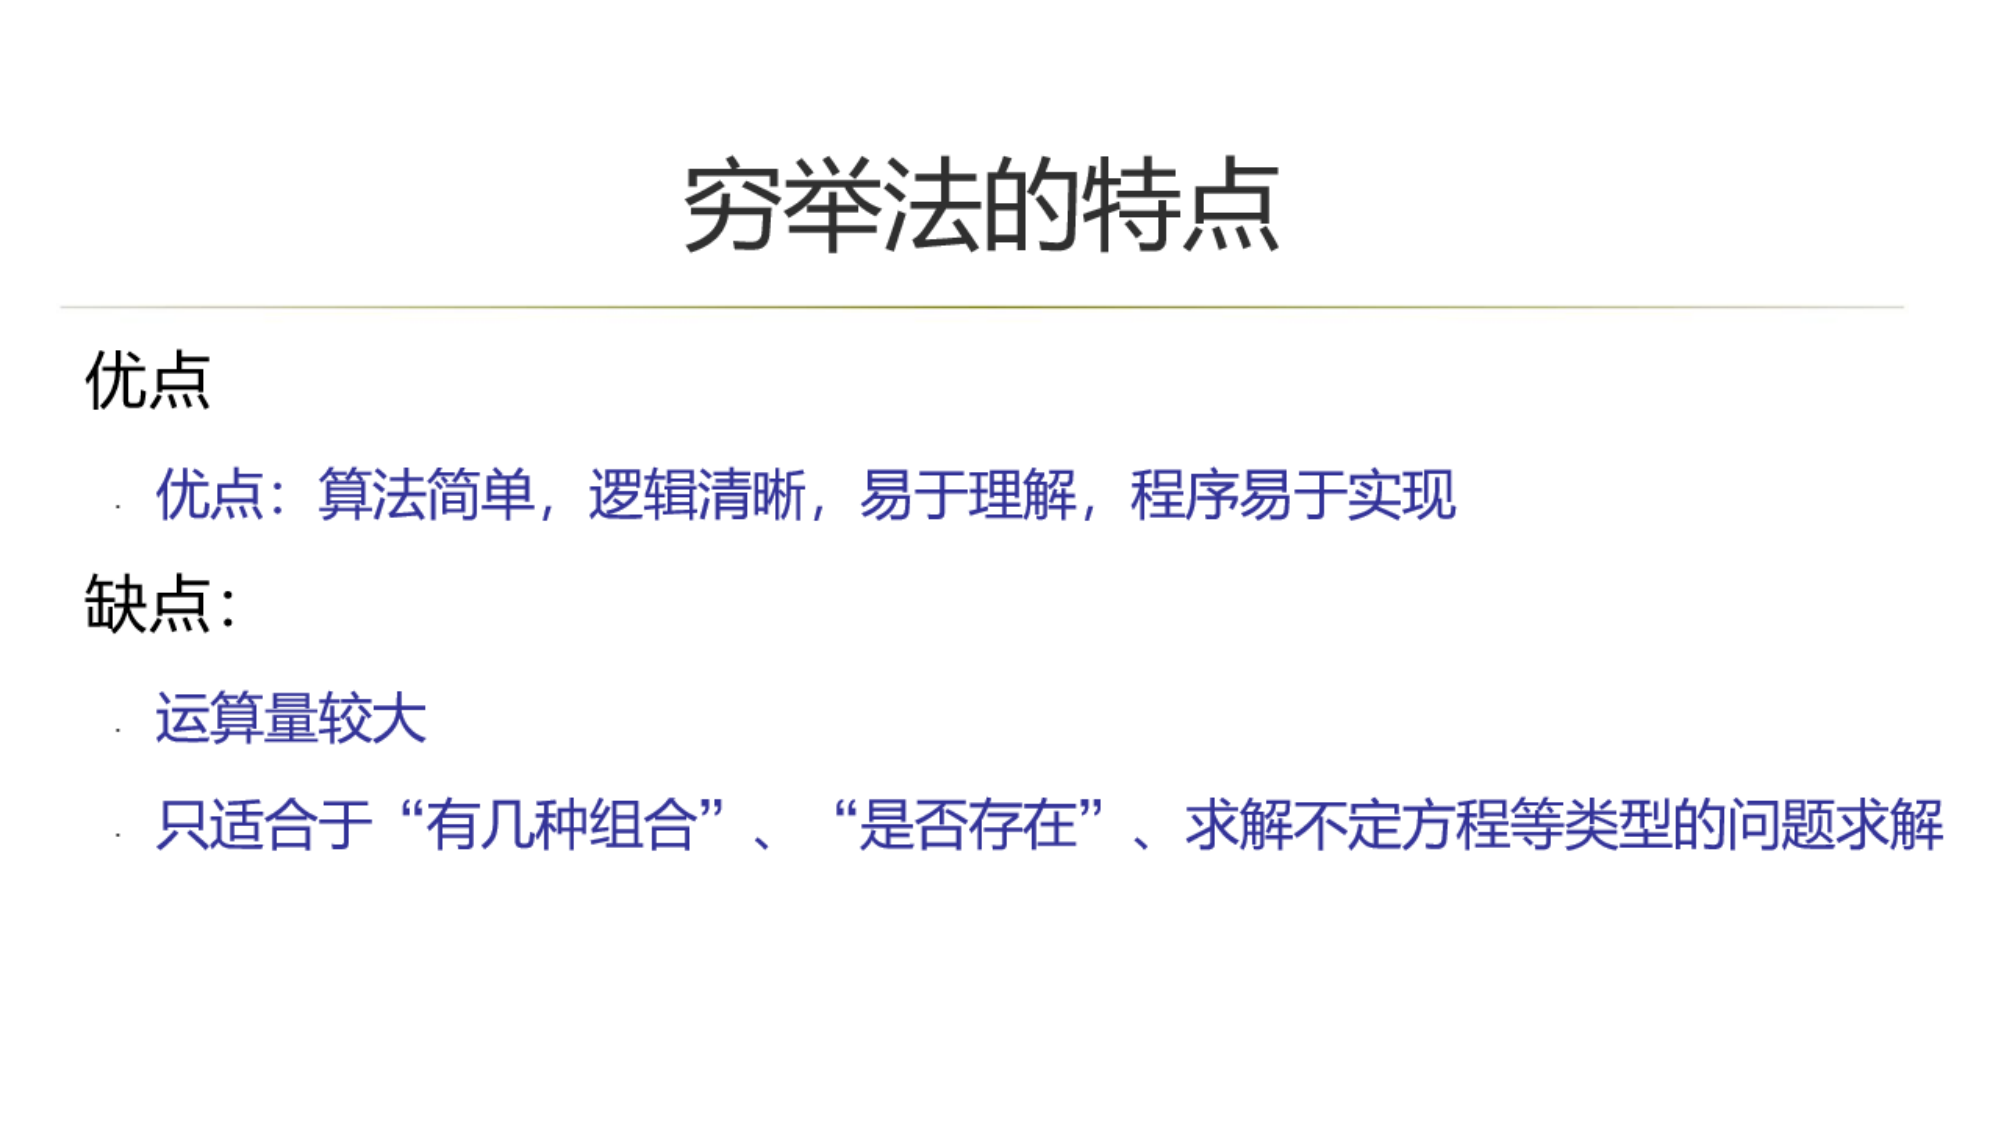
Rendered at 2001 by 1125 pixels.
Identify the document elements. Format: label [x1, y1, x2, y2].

picture [41, 141, 1959, 984]
